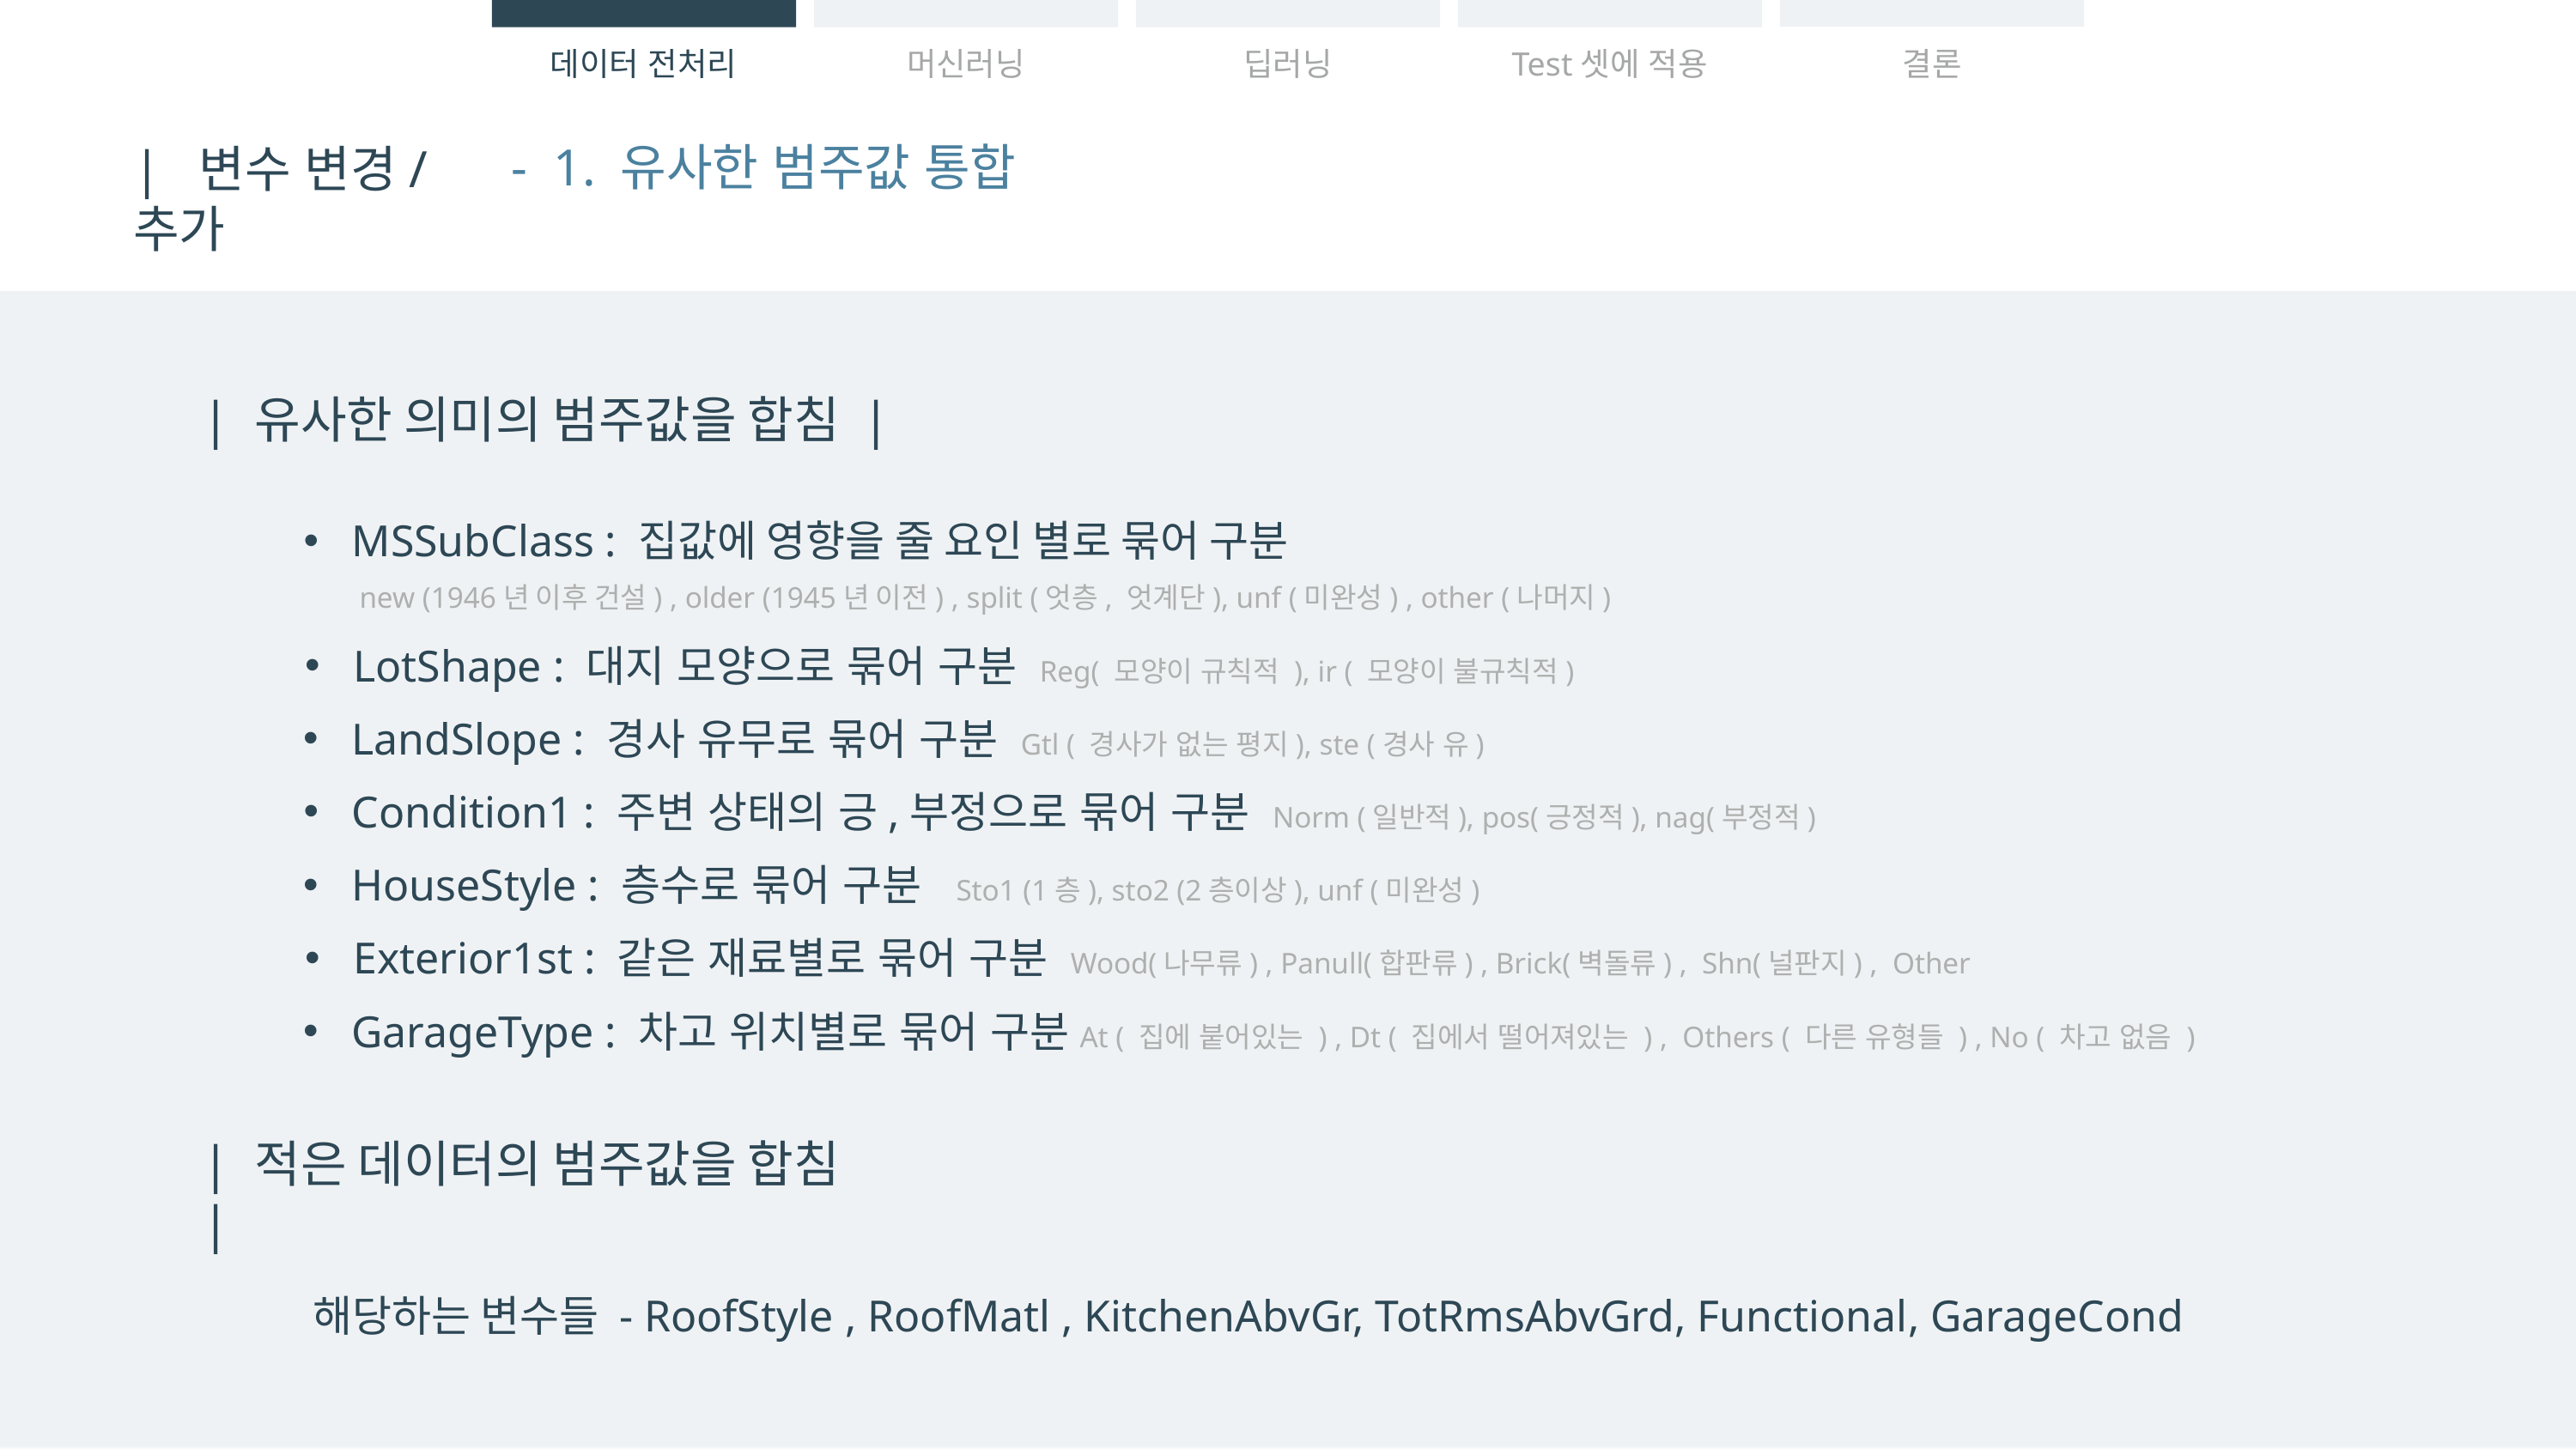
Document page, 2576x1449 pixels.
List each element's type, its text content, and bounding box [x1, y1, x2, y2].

text_box | 변수 변경/추가 [120, 130, 543, 264]
picture [0, 291, 2576, 1449]
text_box - 1. 유사한 범주값 통합 [498, 129, 1196, 203]
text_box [491, 0, 2085, 90]
